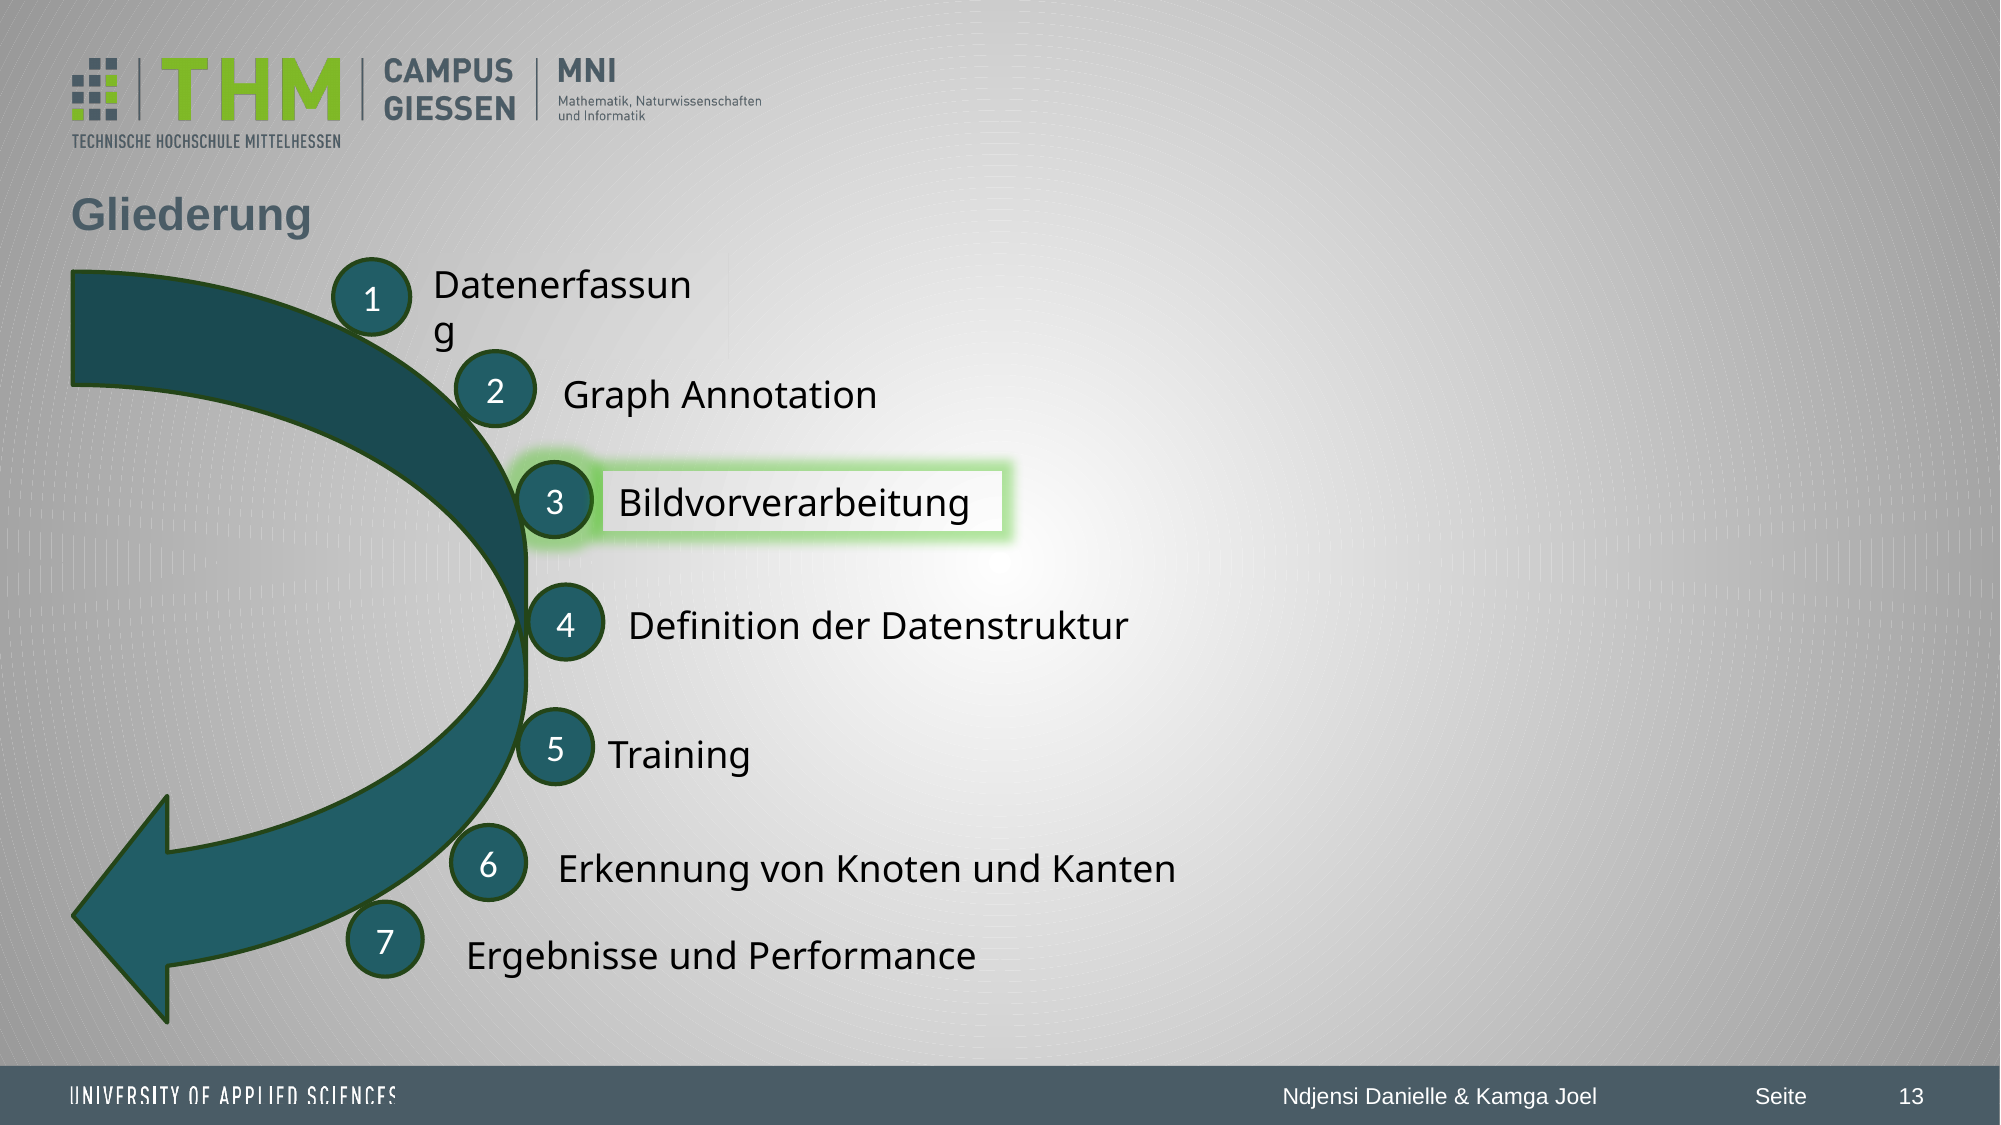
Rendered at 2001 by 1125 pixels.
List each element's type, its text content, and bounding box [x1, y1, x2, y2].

text_box 1 [331, 257, 413, 337]
text_box Datenerfassung [418, 253, 729, 359]
slide_number 13 [1834, 1073, 1940, 1118]
text_box 4 [529, 582, 606, 662]
text_box Training [593, 723, 1095, 784]
text_box Erkennung von Knoten und Kanten [542, 838, 1225, 898]
text_box Bildvorverarbeitung [603, 471, 1002, 531]
text_box 2 [453, 349, 538, 429]
text_box 5 [516, 707, 593, 787]
text_box 7 [345, 899, 425, 979]
text_box 6 [448, 822, 529, 903]
picture [72, 58, 761, 148]
text_box Ergebnisse und Performance [451, 925, 1720, 985]
text_box 3 [515, 459, 587, 540]
text_box [70, 269, 529, 1025]
title Gliederung [70, 177, 1913, 272]
text_box Definition der Datenstruktur [613, 594, 1178, 654]
text_box Graph Annotation [547, 363, 910, 424]
